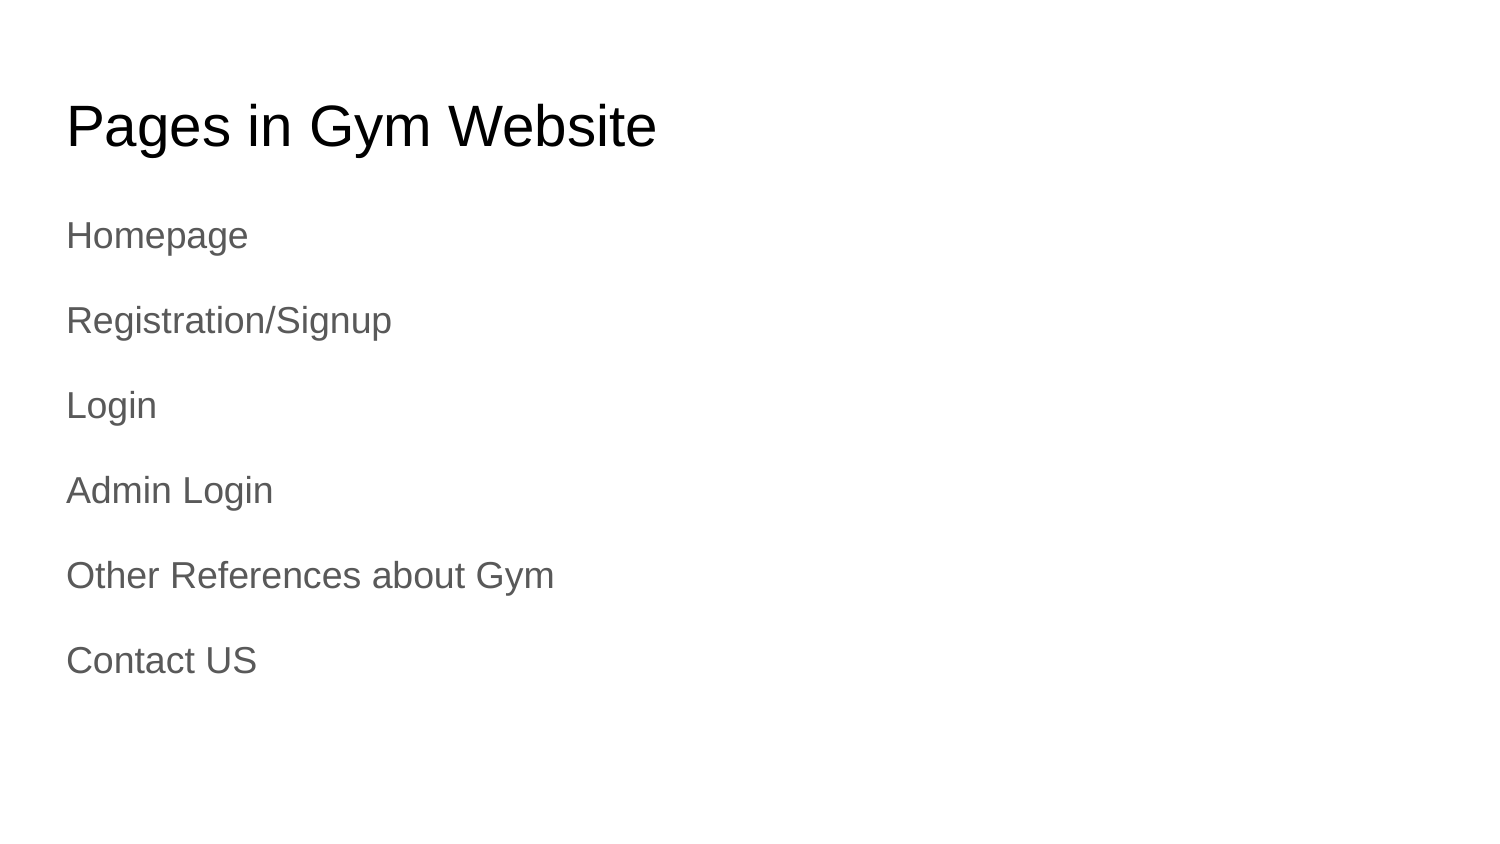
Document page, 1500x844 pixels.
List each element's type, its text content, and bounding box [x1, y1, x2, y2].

list Homepage Registration/Signup Login Admin Login Other References about Gym Contact US [51, 189, 1449, 750]
title Pages in Gym Website [51, 72, 1449, 167]
